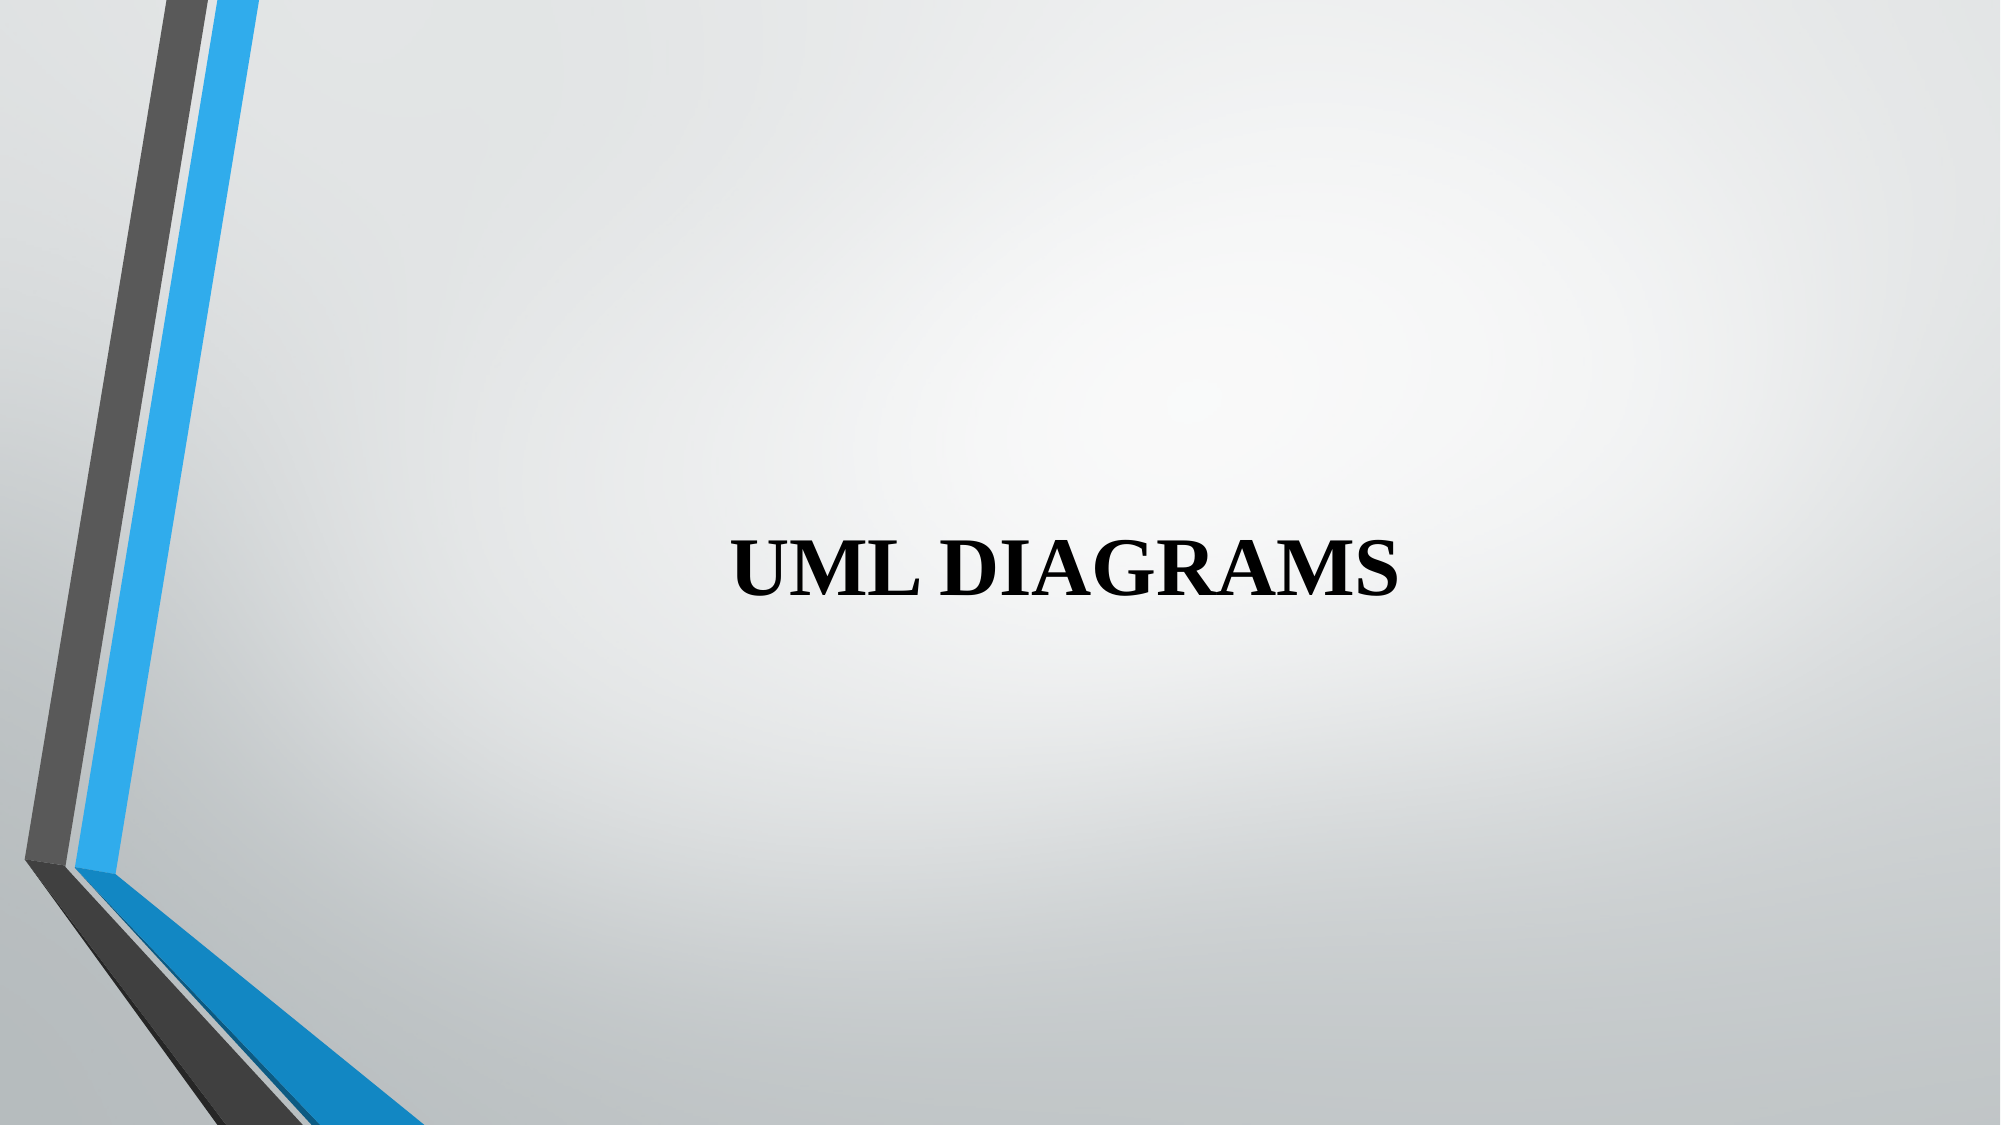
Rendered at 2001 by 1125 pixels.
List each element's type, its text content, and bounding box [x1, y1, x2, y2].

title UML DIAGRAMS [243, 497, 1887, 627]
